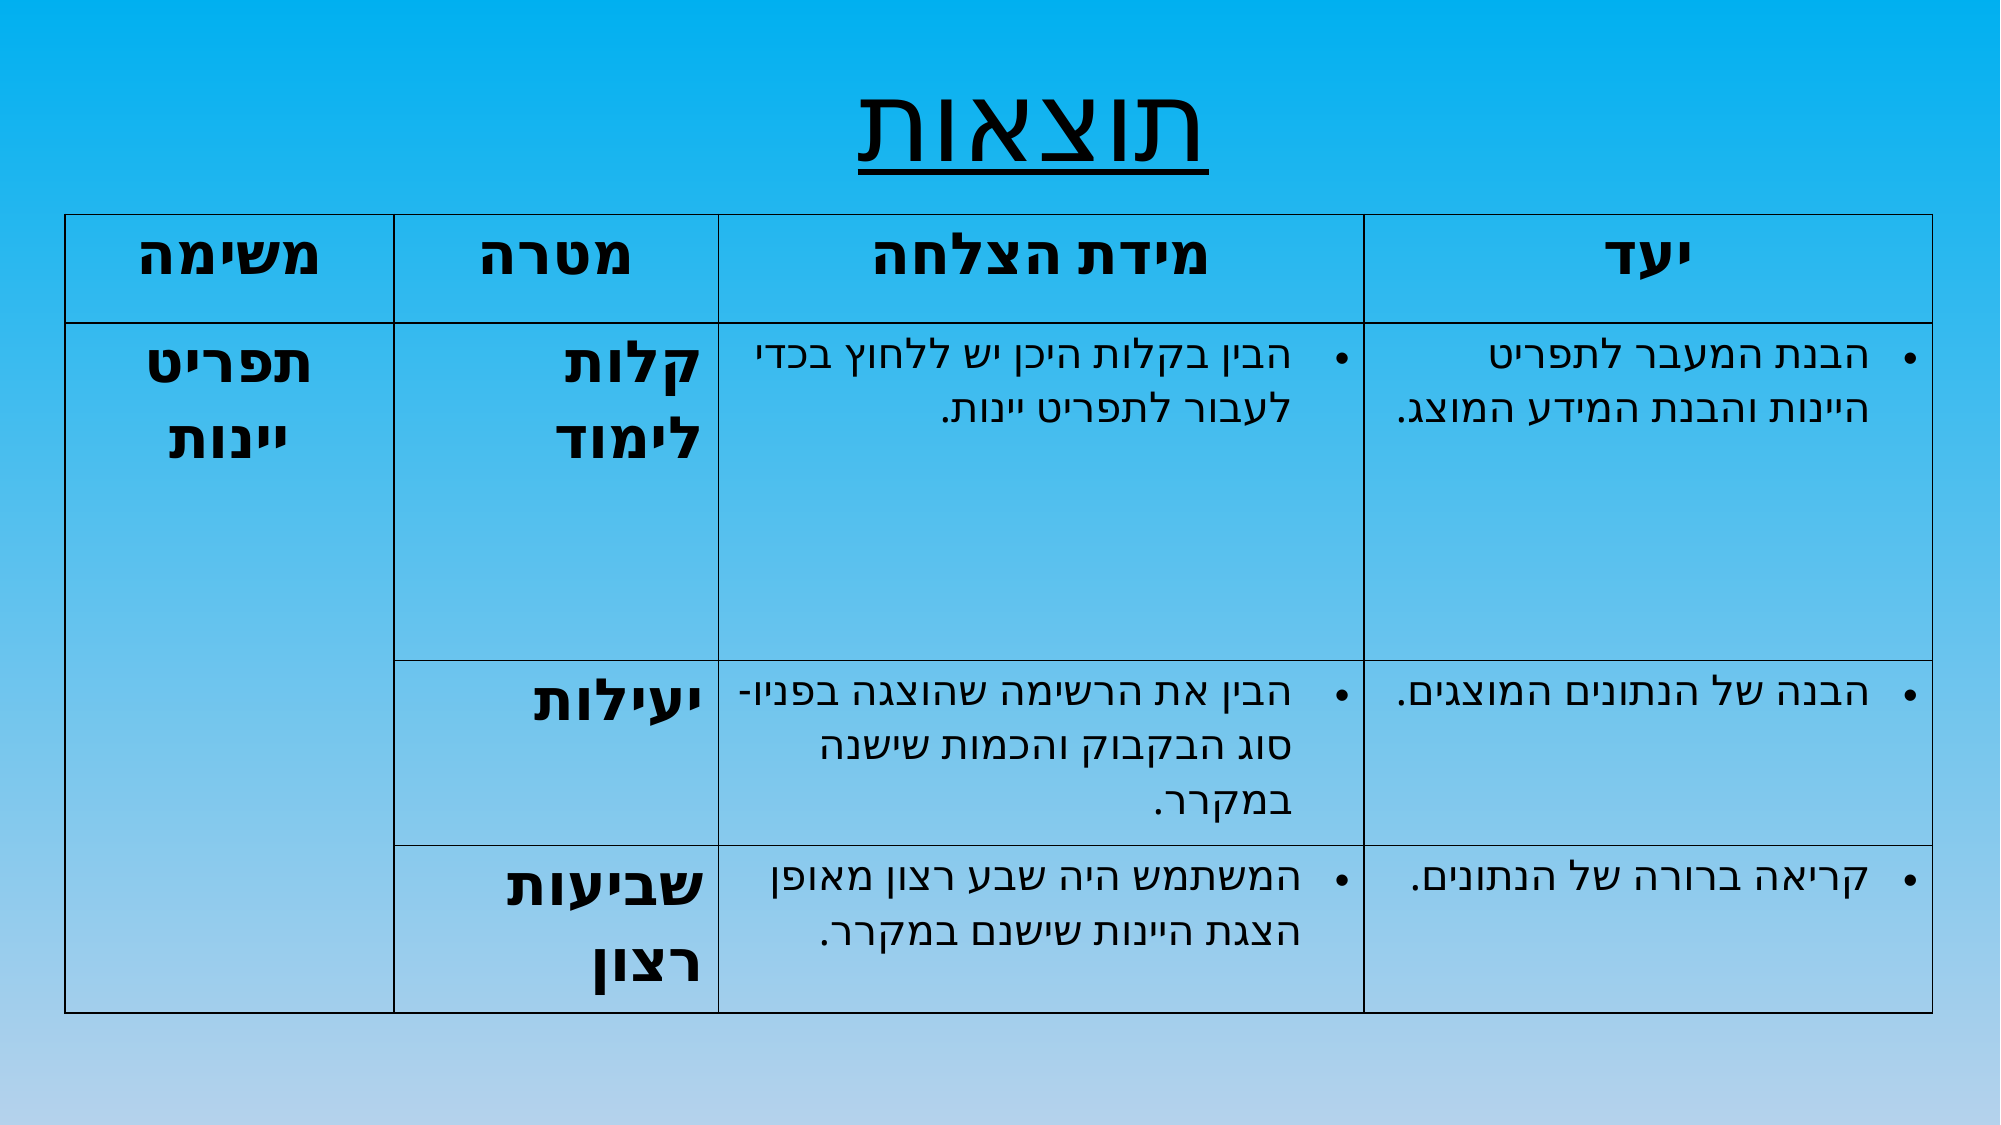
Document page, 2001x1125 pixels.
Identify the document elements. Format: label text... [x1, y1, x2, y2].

text_box תוצאות [802, 41, 1265, 192]
table_header מטרה [395, 215, 718, 322]
table_cell הבין את הרשימה שהוצגה בפניו- סוג הבקבוק והכמות שישנה במקרר. [719, 661, 1363, 845]
table_header יעד [1365, 215, 1932, 322]
table_cell יעילות [395, 661, 718, 845]
table_cell תפריט יינות [66, 324, 393, 1012]
table_cell הבנת המעבר לתפריט היינות והבנת המידע המוצג. [1365, 324, 1932, 660]
table_cell הבין בקלות היכן יש ללחוץ בכדי לעבור לתפריט יינות. [719, 324, 1363, 660]
table_cell קריאה ברורה של הנתונים. [1365, 846, 1932, 1012]
table_cell קלות לימוד [395, 324, 718, 660]
table_header משימה [66, 215, 393, 322]
table_cell המשתמש היה שבע רצון מאופן הצגת היינות שישנם במקרר. [719, 846, 1363, 1012]
table_header מידת הצלחה [719, 215, 1363, 322]
table_cell הבנה של הנתונים המוצגים. [1365, 661, 1932, 845]
table_cell שביעות רצון [395, 846, 718, 1012]
